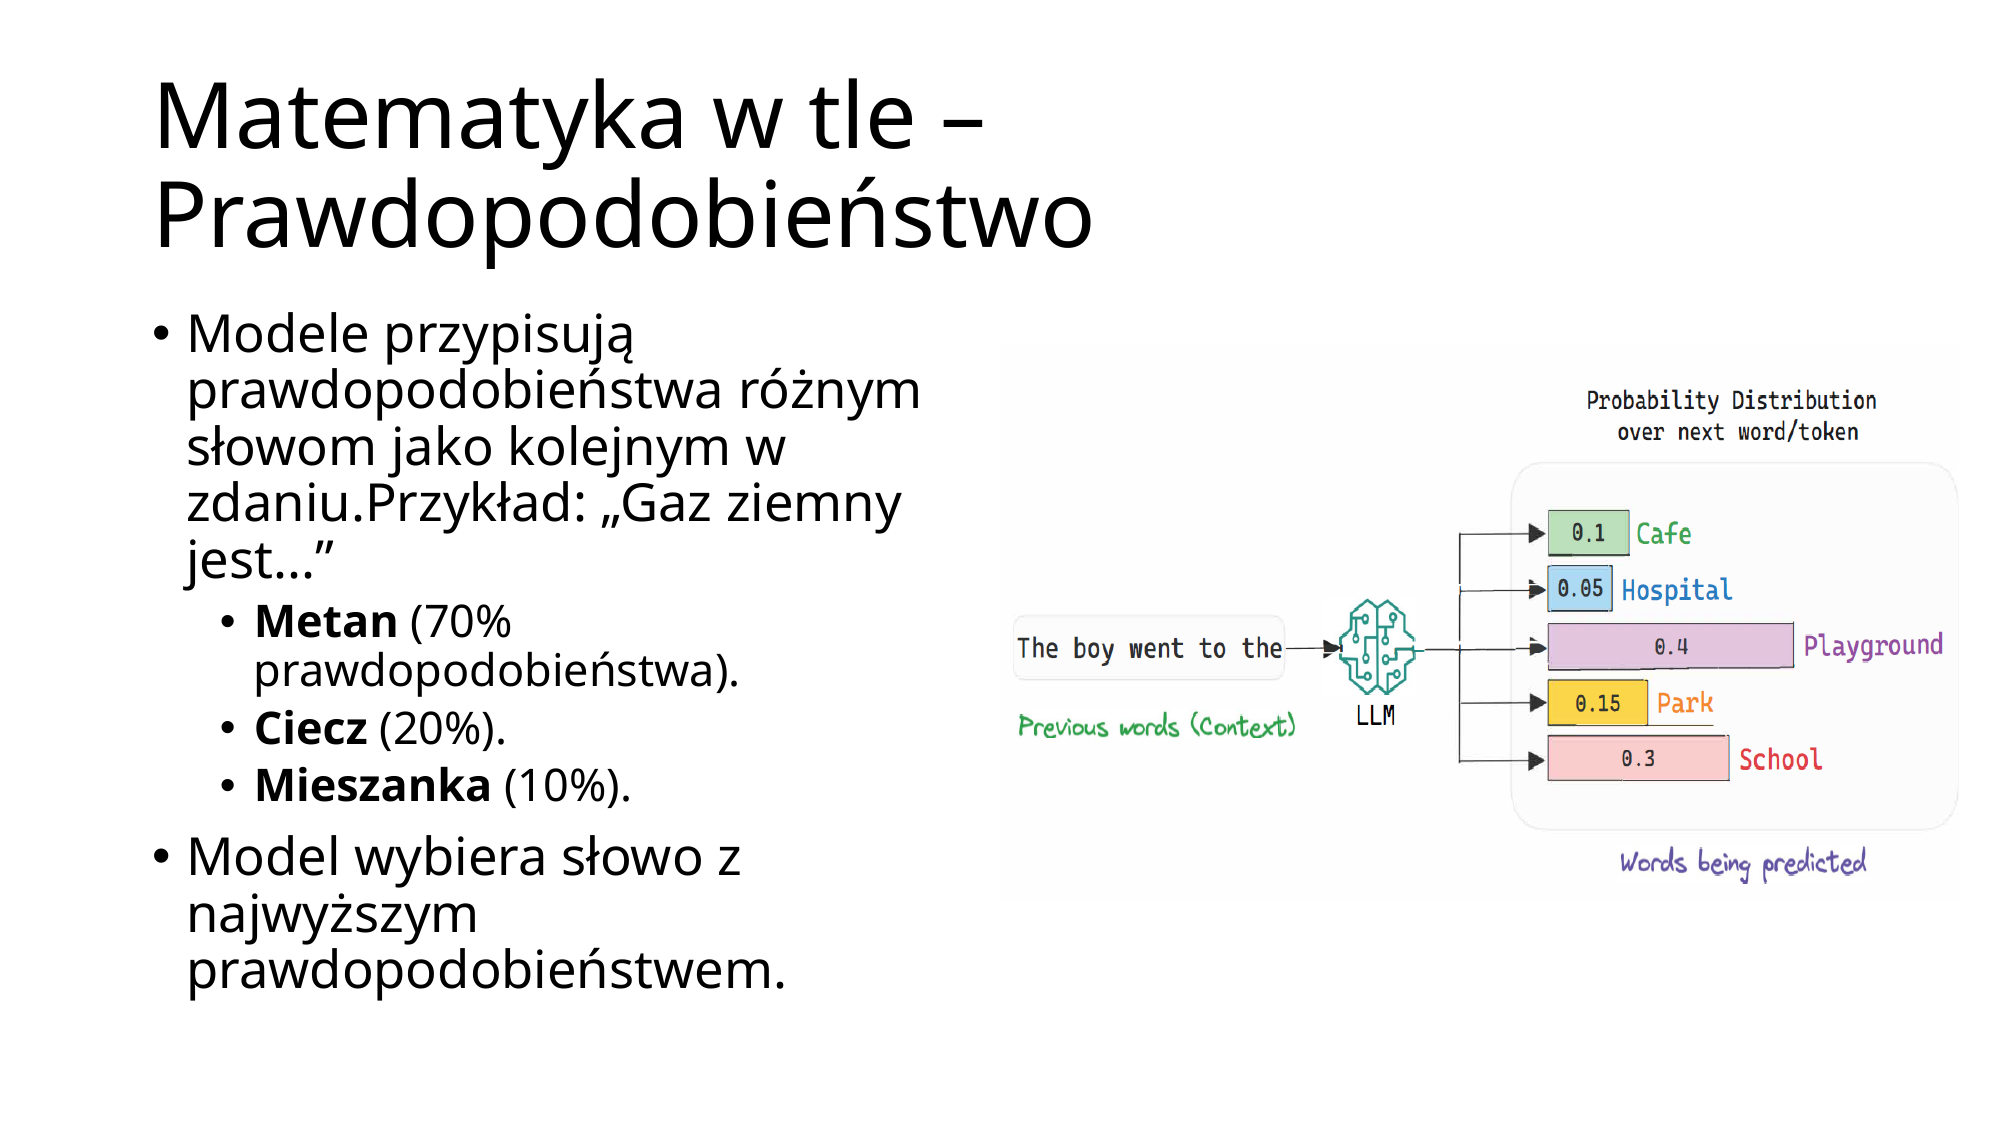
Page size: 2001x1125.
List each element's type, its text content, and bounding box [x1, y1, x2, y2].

title Matematyka w tle – Prawdopodobieństwo [137, 59, 1863, 278]
picture [999, 342, 1960, 902]
list Modele przypisują prawdopodobieństwa różnym słowom jako kolejnym w zdaniu.Przykład: „Gaz ziemny jest...” Metan (70% prawdopodobieństwa). Ciecz (20%). Mieszanka (10%). Model wybiera słowo z najwyższym prawdopodobieństwem. [137, 299, 1000, 1014]
